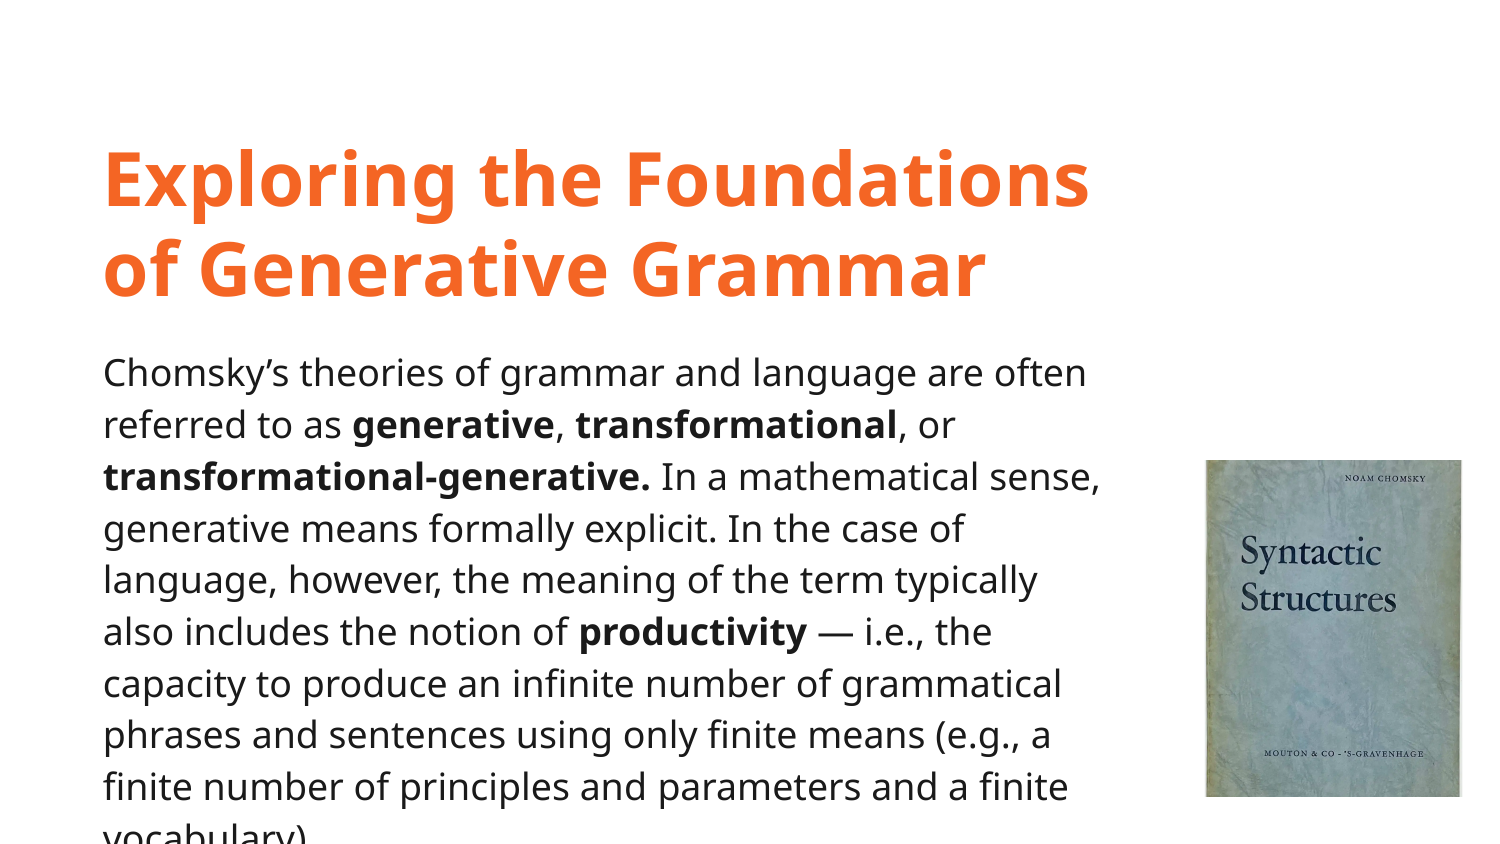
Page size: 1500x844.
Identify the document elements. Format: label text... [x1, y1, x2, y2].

title Exploring the Foundations of Generative Grammar [87, 116, 1122, 243]
picture [1204, 459, 1463, 797]
title Chomsky’s theories of grammar and language are often referred to as generative, transformational, or transformational-generative. In a mathematical sense, generative means formally explicit. In the case of language, however, the meaning of the term typically also includes the notion of productivity — i.e., the capacity to produce an infinite number of grammatical phrases and sentences using only finite means (e.g., a finite number of principles and parameters and a finite vocabulary). [87, 327, 1122, 831]
